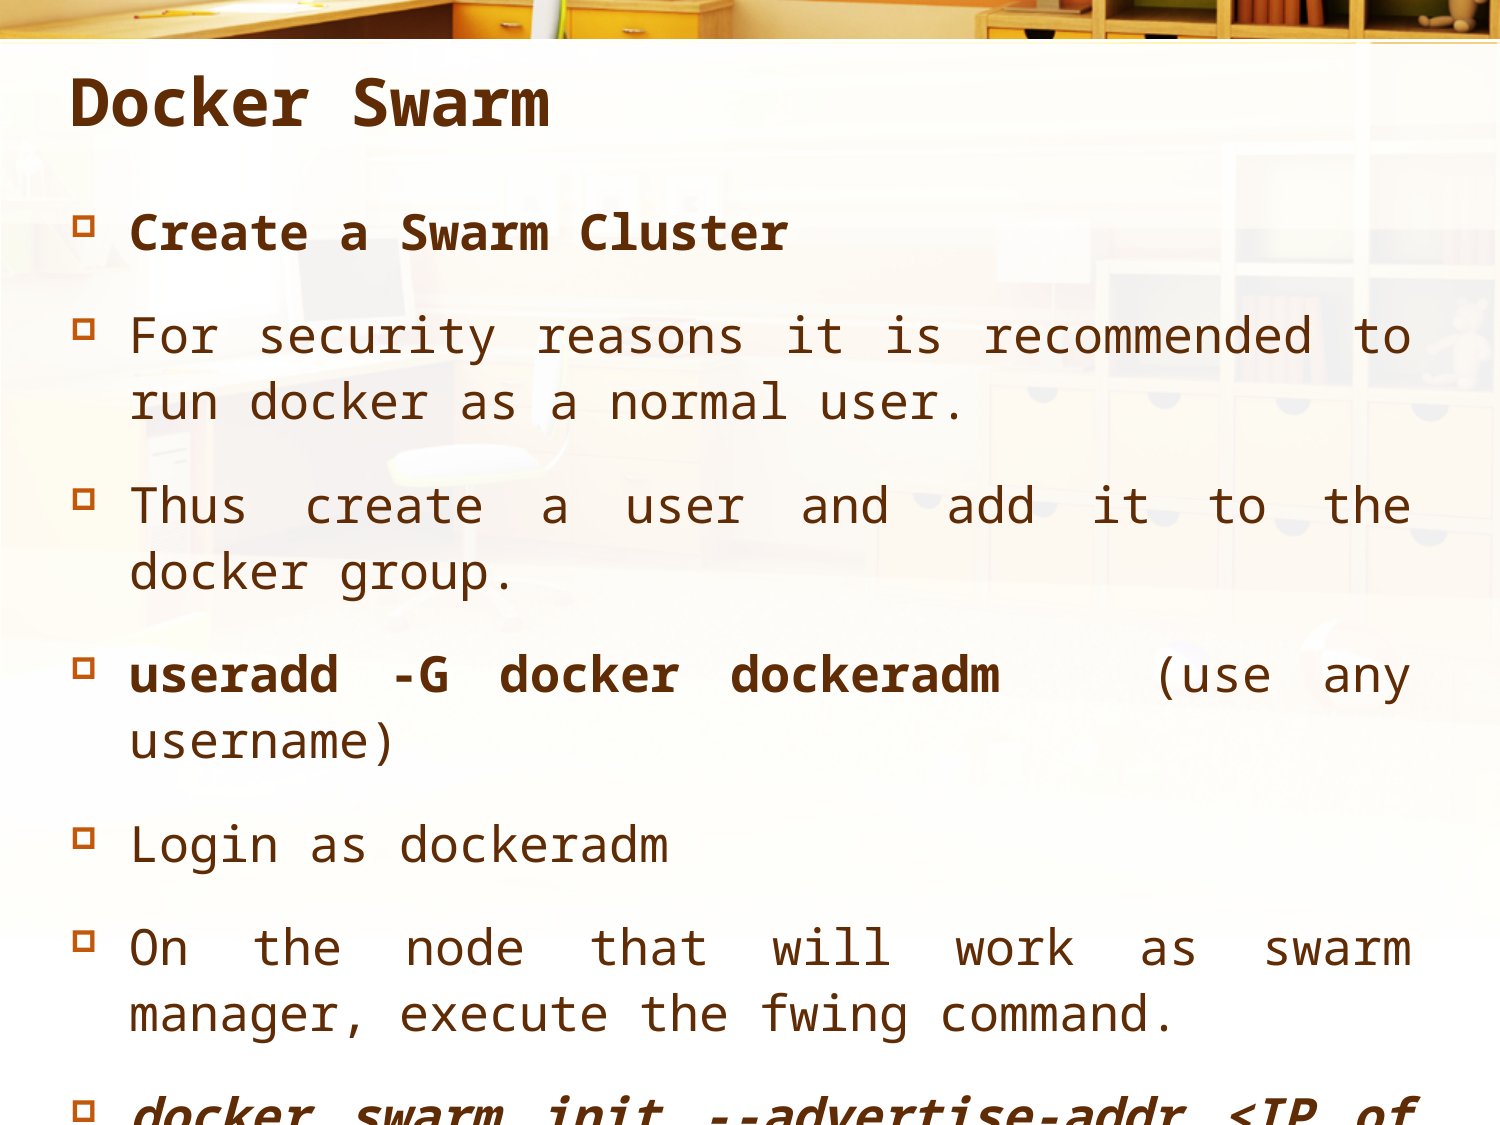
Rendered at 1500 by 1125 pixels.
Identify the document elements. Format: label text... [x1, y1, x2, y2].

list Create a Swarm Cluster For security reasons it is recommended to run docker as a normal user. Thus create a user and add it to the docker group. useradd -G docker dockeradm (use any username) Login as dockeradm On the node that will work as swarm manager, execute the fwing command. docker swarm init --advertise-addr <IP of Manager> [55, 186, 1428, 1040]
picture [0, 0, 1500, 39]
title Docker Swarm [55, 42, 1430, 149]
